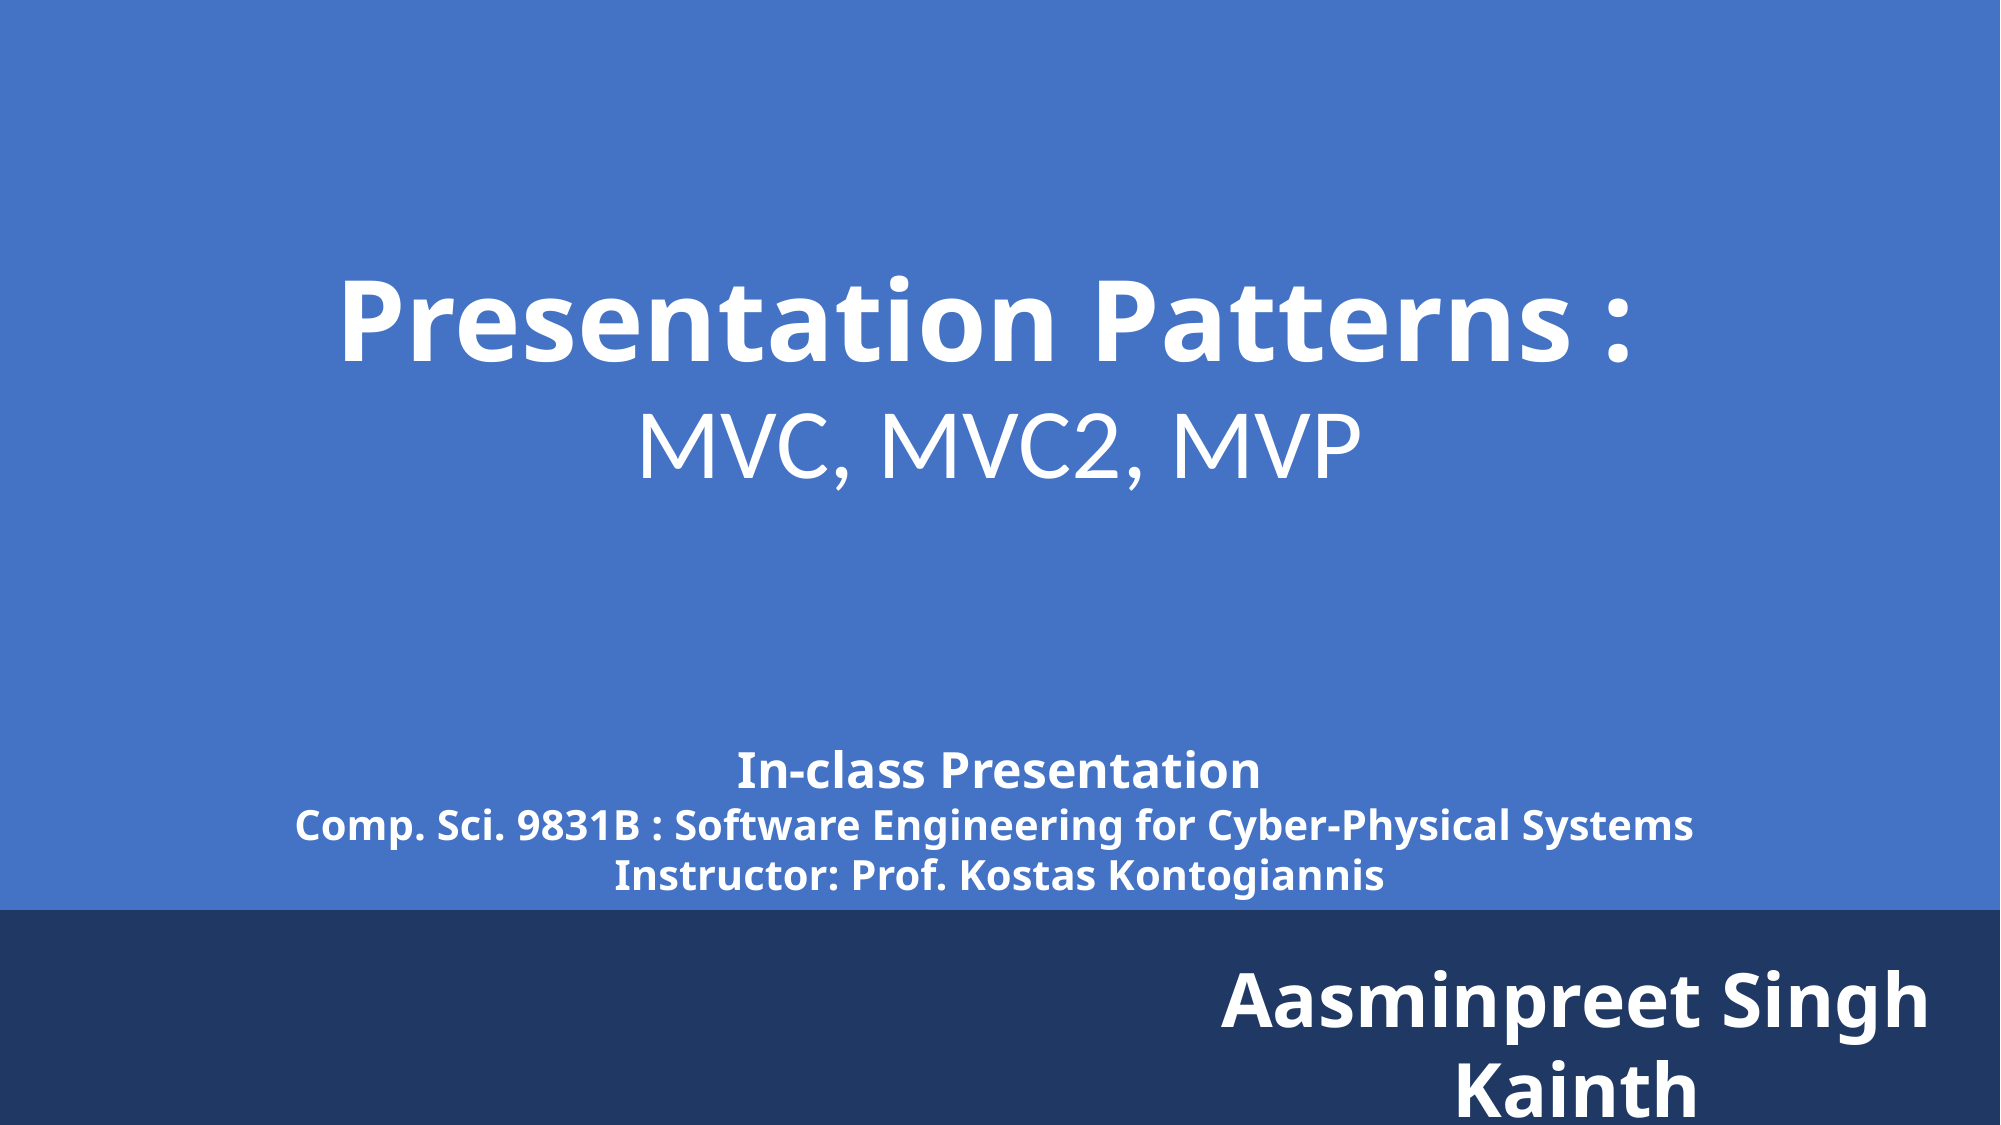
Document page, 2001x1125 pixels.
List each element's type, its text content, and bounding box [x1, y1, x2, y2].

text_box MVC, MVC2, MVP [510, 371, 1490, 506]
text_box [0, 909, 2000, 1125]
text_box Presentation Patterns : In-class Presentation Comp. Sci. 9831B : Software Engineering for Cyber-Physical Systems Instructor: Prof. Kostas Kontogiannis [21, 241, 1979, 906]
text_box Aasminpreet Singh Kainth Department of Computer Science Middlesex College, Western University [1153, 945, 2000, 1125]
text_box [0, 0, 2000, 909]
